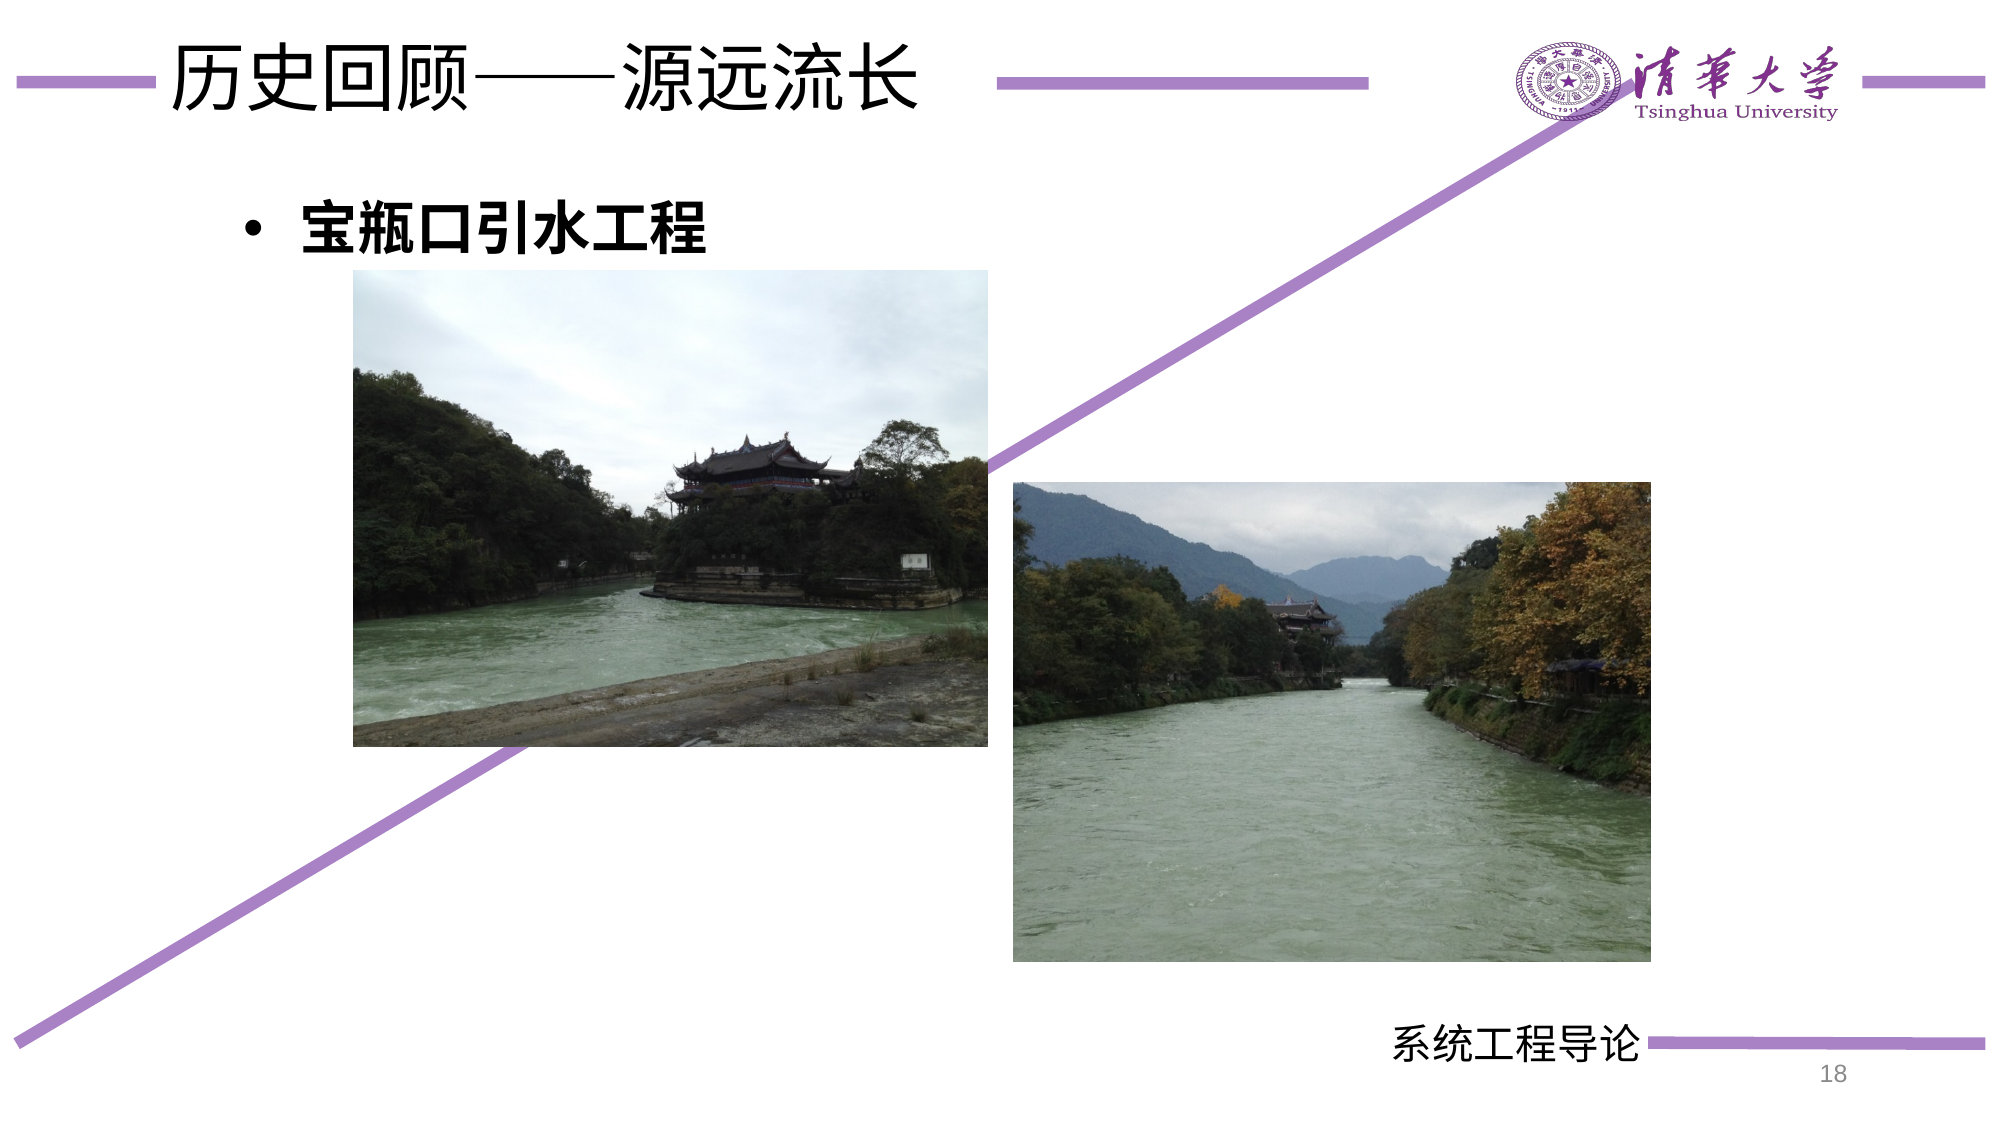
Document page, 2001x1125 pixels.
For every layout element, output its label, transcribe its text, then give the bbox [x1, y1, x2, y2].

title 历史回顾——源远流长 [155, 0, 1881, 190]
list 宝瓶口引水工程 [228, 191, 1954, 906]
picture [352, 270, 988, 747]
slide_number 18 [1412, 1042, 1863, 1103]
picture [1013, 482, 1651, 962]
